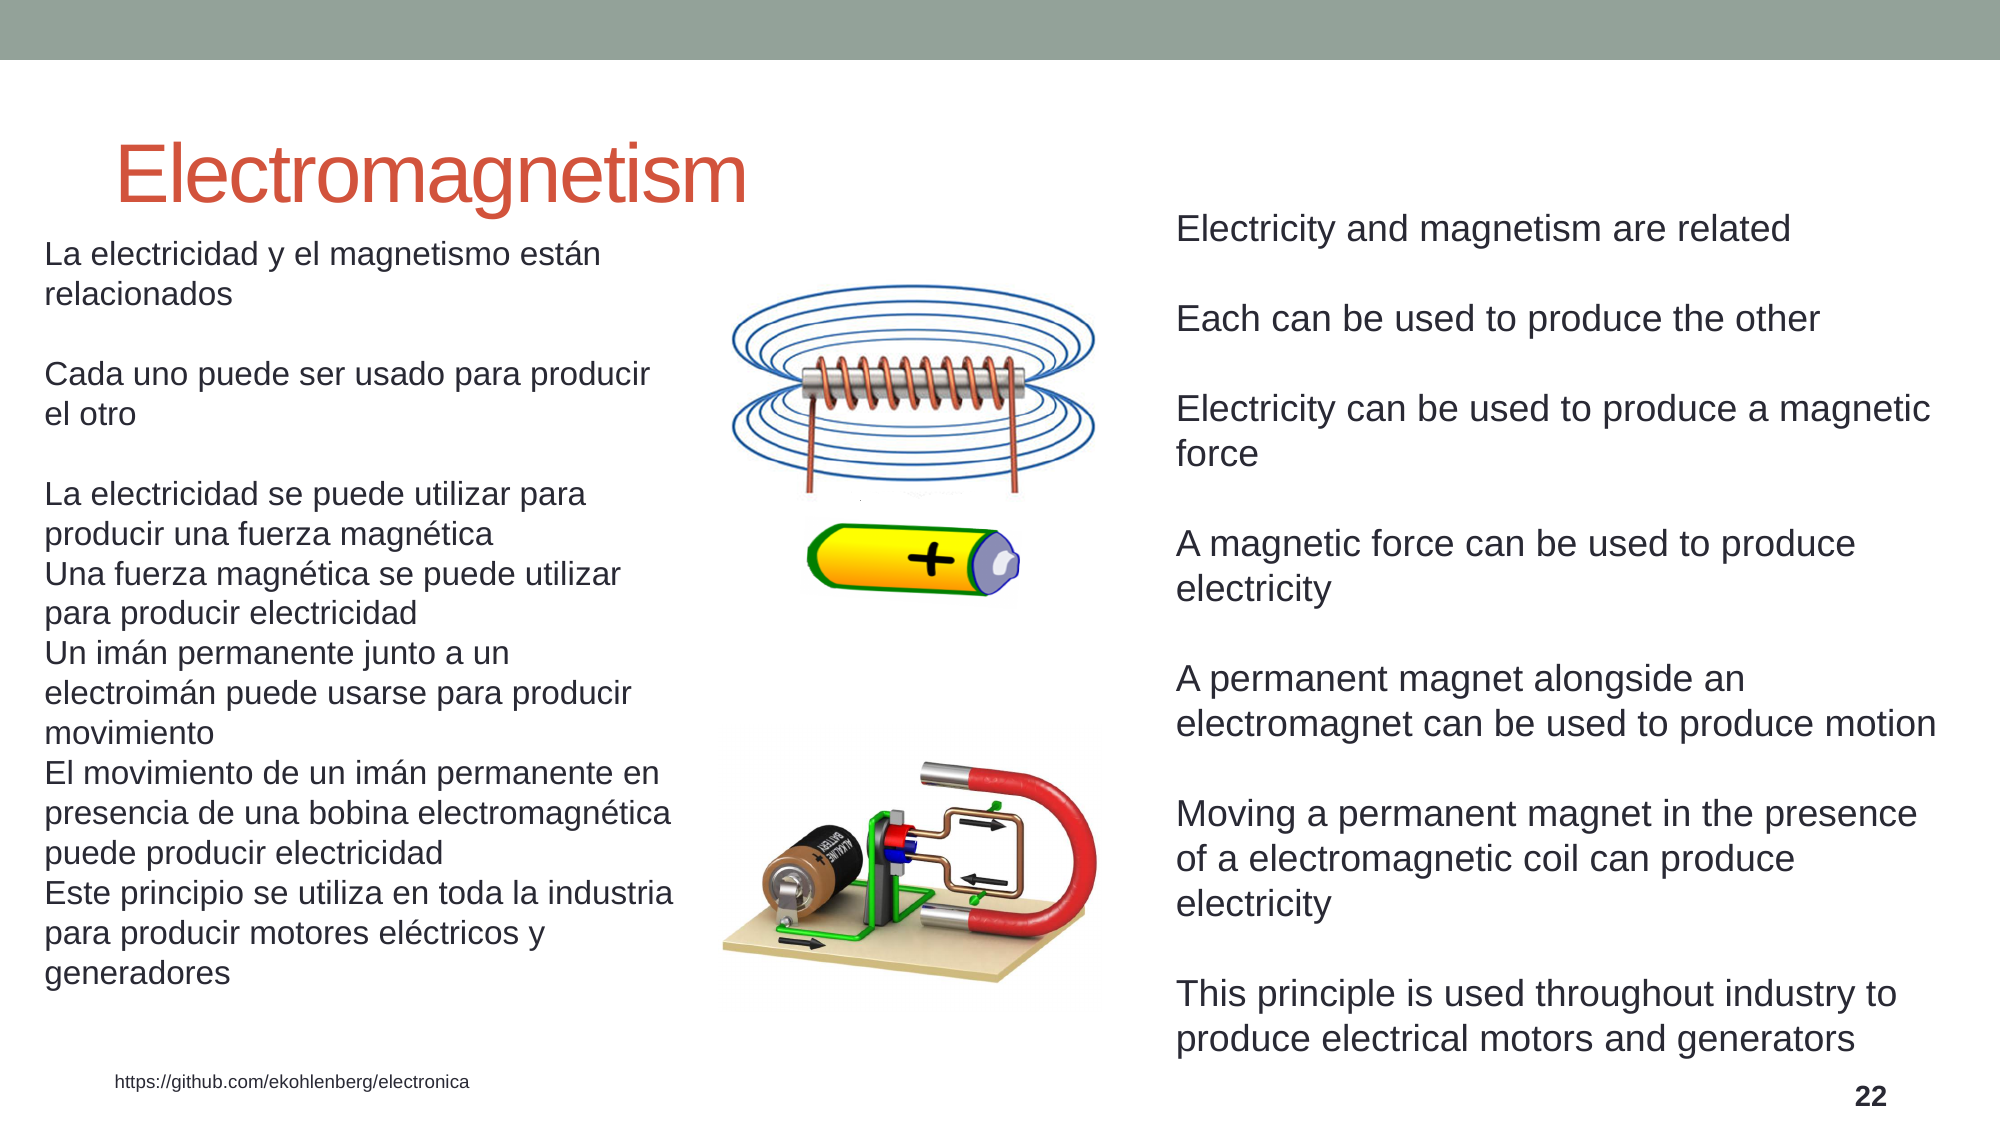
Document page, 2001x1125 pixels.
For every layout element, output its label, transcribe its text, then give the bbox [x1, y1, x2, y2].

picture [718, 724, 1102, 1013]
slide_number 22 [1585, 1068, 1903, 1123]
title Electromagnetism [99, 87, 1900, 250]
text_box La electricidad y el magnetismo están relacionados Cada uno puede ser usado para producir el otro La electricidad se puede utilizar para producir una fuerza magnética Una fuerza magnética se puede utilizar para producir electricidad Un imán permanente junto a un electroimán puede usarse para producir movimiento El movimiento de un imán permanente en presencia de una bobina electromagnética puede producir electricidad Este principio se utiliza en toda la industria para producir motores eléctricos y generadores [29, 224, 700, 1039]
picture [731, 277, 1101, 671]
text_box Electricity and magnetism are related Each can be used to produce the other Electricity can be used to produce a magnetic force A magnetic force can be used to produce electricity A permanent magnet alongside an electromagnet can be used to produce motion Moving a permanent magnet in the presence of a electromagnetic coil can produce electricity This principle is used throughout industry to produce electrical motors and generators [1161, 196, 1970, 1067]
